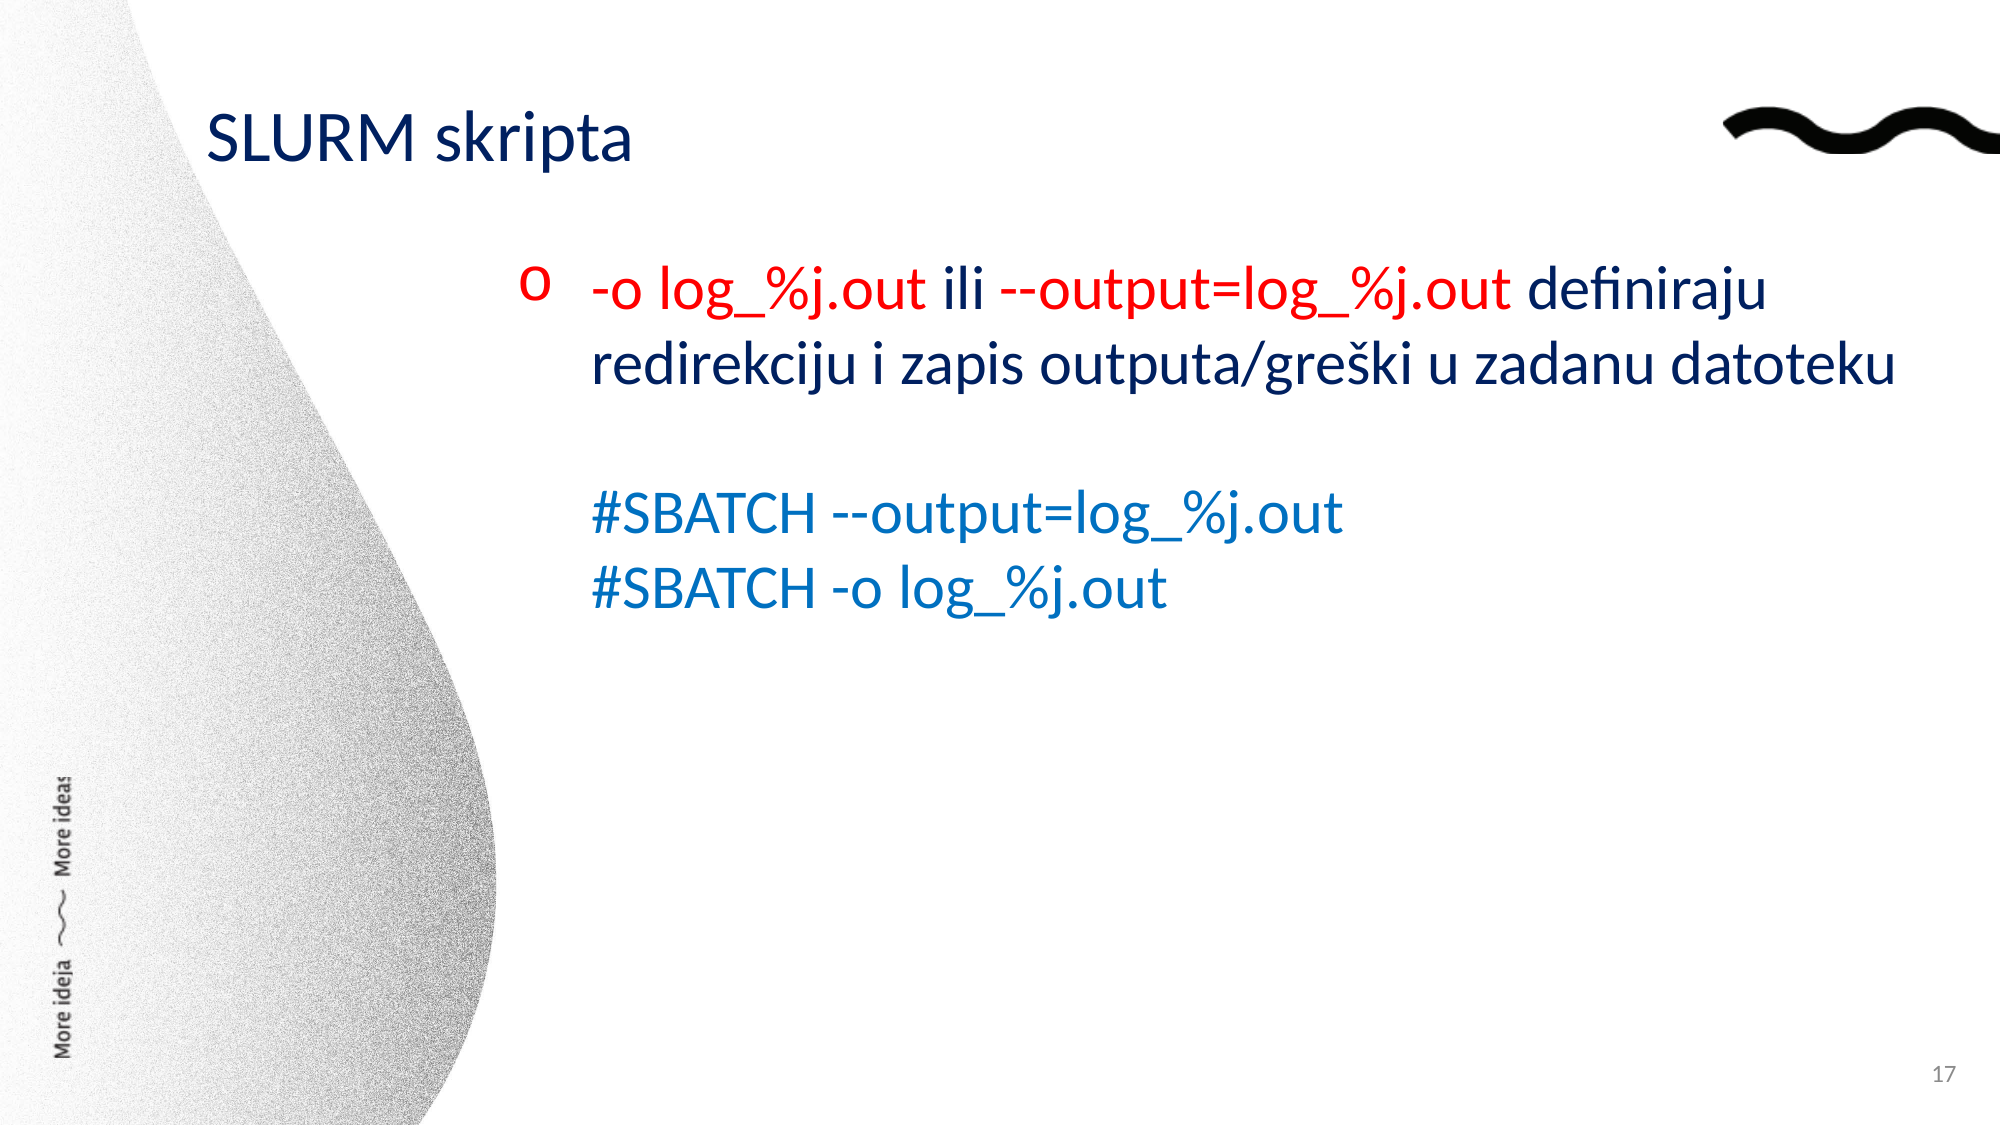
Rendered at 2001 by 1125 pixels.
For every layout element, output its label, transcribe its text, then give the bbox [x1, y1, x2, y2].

picture [0, 0, 509, 1125]
text_box -o log_%j.out ili --output=log_%j.out definiraju redirekciju i zapis outputa/greški u zadanu datoteku #SBATCH --output=log_%j.out #SBATCH -o log_%j.out [501, 239, 2000, 704]
slide_number 17 [1521, 1042, 1972, 1103]
text_box SLURM skripta [206, 92, 1684, 177]
